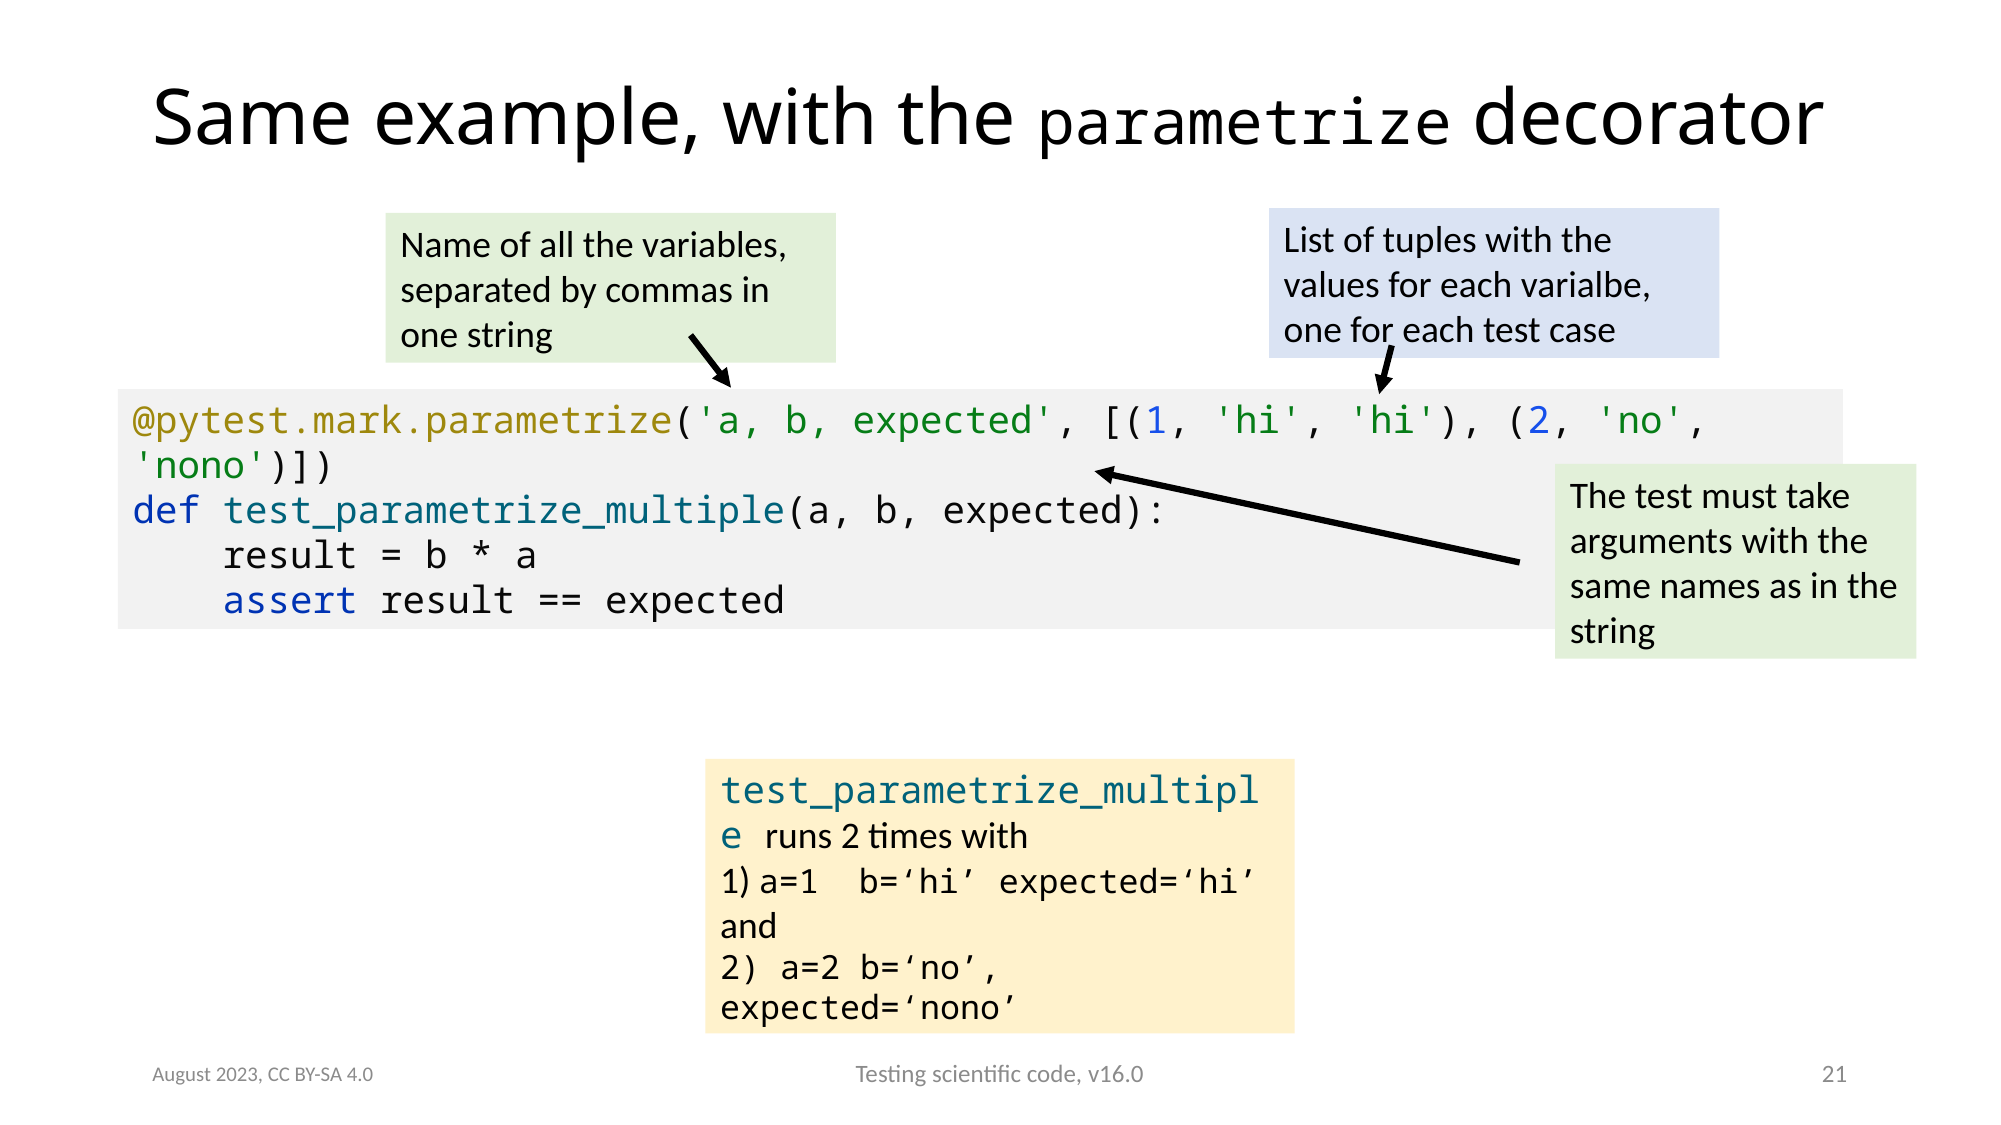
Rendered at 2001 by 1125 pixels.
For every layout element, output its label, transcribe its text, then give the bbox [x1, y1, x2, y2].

text_box List of tuples with the values for each varialbe, one for each test case [1269, 208, 1720, 358]
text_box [1379, 345, 1392, 395]
footer Testing scientific code, v16.0 [662, 1042, 1338, 1103]
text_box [690, 335, 731, 388]
text_box test_parametrize_multiple runs 2 times with 1) a=1 b=‘hi’ expected=‘hi’ and 2) a=2 b=‘no’, expected=‘nono’ [705, 758, 1295, 1034]
title Same example, with the parametrize decorator [137, 59, 1863, 179]
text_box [1094, 471, 1520, 563]
text_box The test must take arguments with the same names as in the string [1555, 463, 1917, 659]
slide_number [137, 1042, 588, 1103]
slide_number 21 [1412, 1042, 1863, 1103]
text_box Name of all the variables, separated by commas in one string [385, 212, 836, 363]
text_box @pytest.mark.parametrize('a, b, expected', [(1, 'hi', 'hi'), (2, 'no', 'nono')]) def test_parametrize_multiple(a, b, expected): result = b * a assert result == expected [117, 389, 1843, 629]
